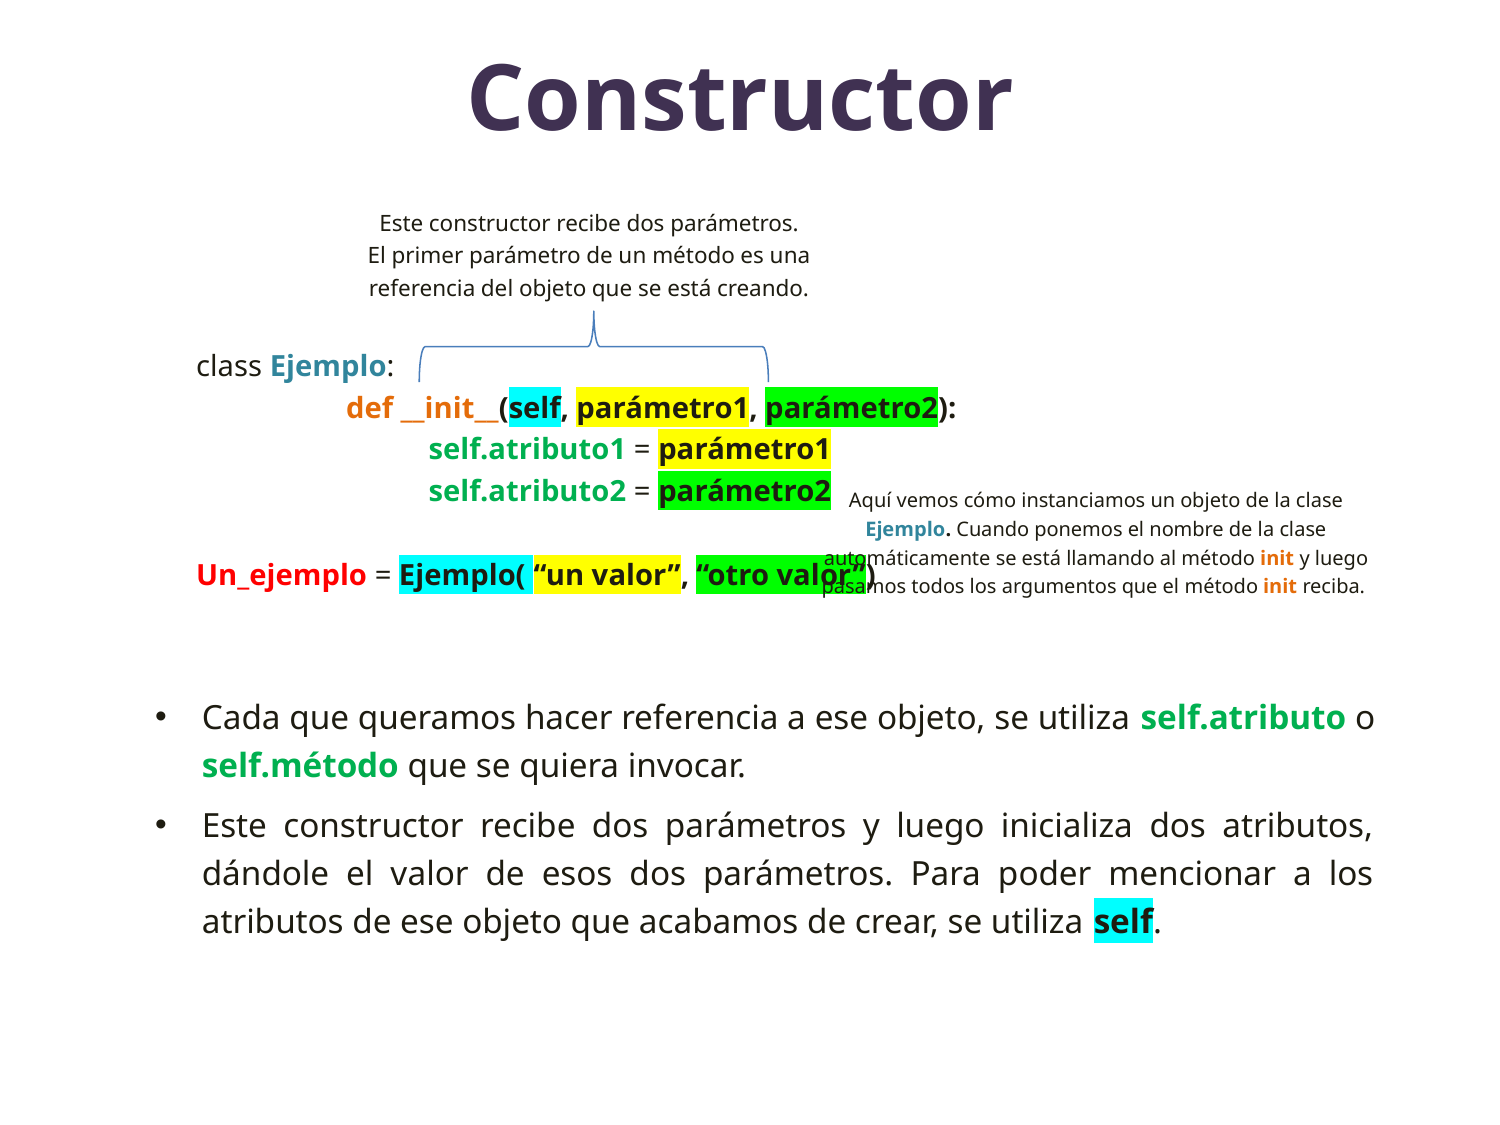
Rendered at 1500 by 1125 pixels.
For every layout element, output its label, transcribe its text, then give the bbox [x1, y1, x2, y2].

text_box Aquí vemos cómo instanciamos un objeto de la clase Ejemplo. Cuando ponemos el nombre de la clase automáticamente se está llamando al método init y luego pasamos todos los argumentos que el método init reciba. [793, 475, 1391, 615]
text_box Este constructor recibe dos parámetros. El primer parámetro de un método es una referencia del objeto que se está creando. [324, 196, 845, 310]
text_box [418, 310, 770, 383]
text_box Cada que queramos hacer referencia a ese objeto, se utiliza self.atributo o self.método que se quiera invocar. Este constructor recibe dos parámetros y luego inicializa dos atributos, dándole el valor de esos dos parámetros. Para poder mencionar a los atributos de ese objeto que acabamos de crear, se utiliza self. [64, 680, 1391, 976]
text_box class Ejemplo: def __init__(self, parámetro1, parámetro2): self.atributo1 = parámetro1 self.atributo2 = parámetro2 Un_ejemplo = Ejemplo( “un valor”, “otro valor”) [106, 332, 1400, 615]
title Constructor [151, 0, 1329, 188]
